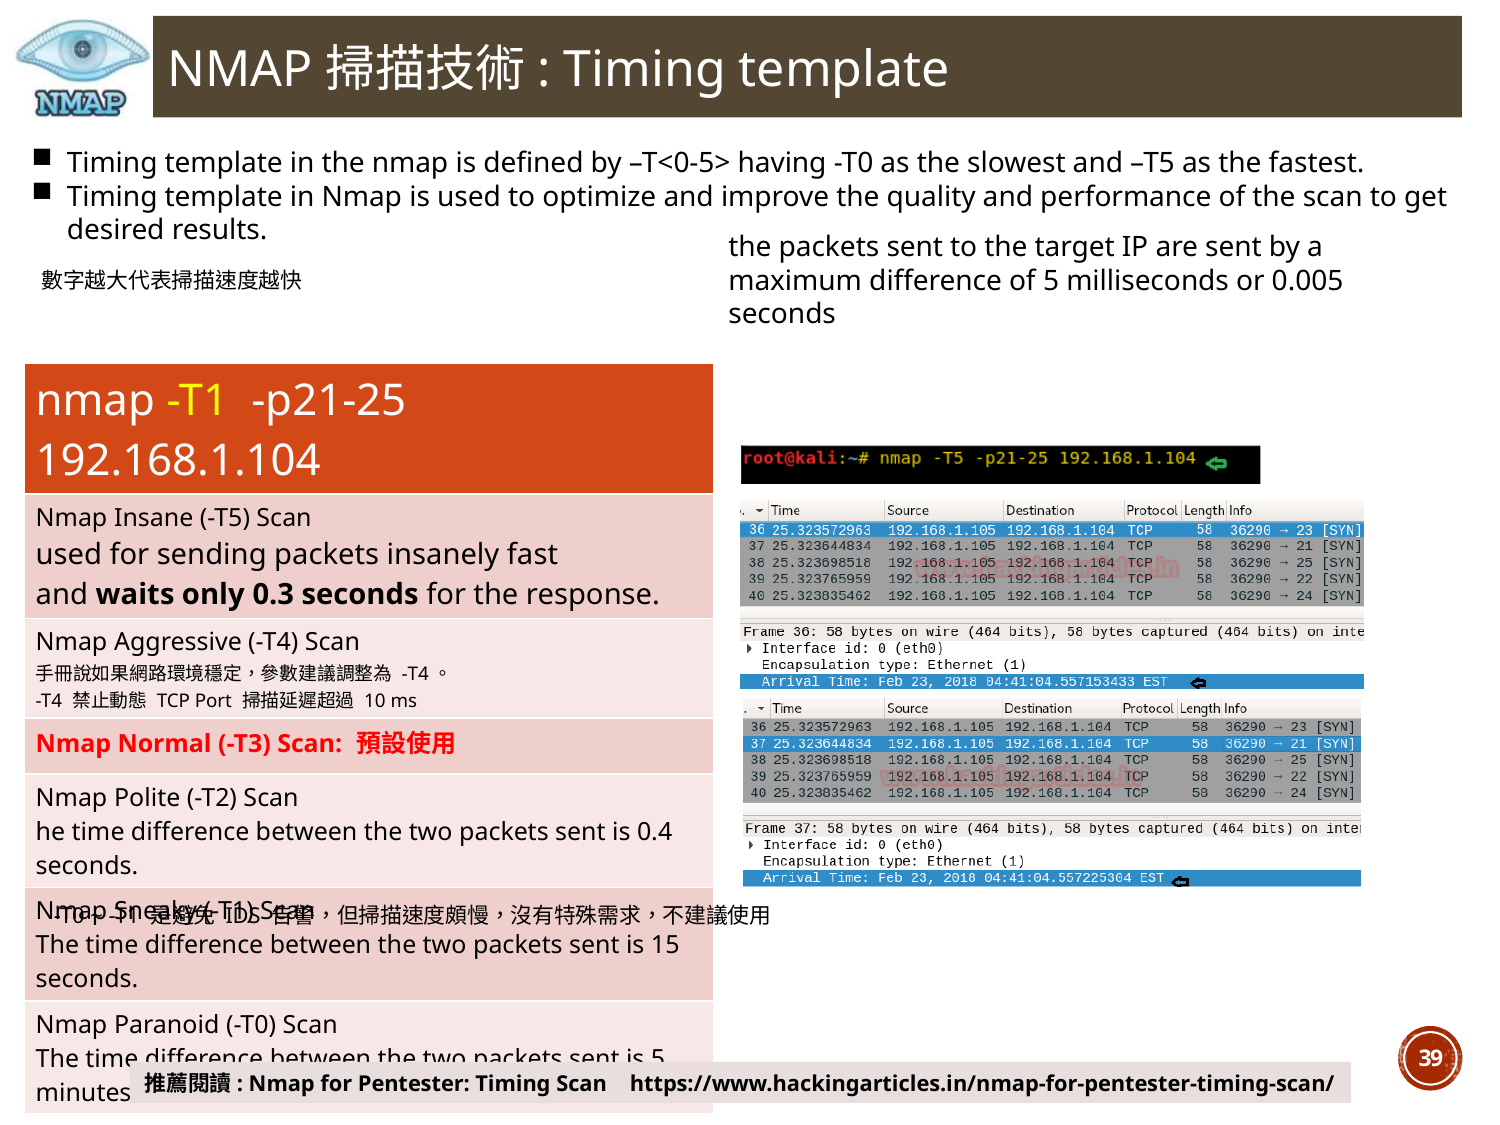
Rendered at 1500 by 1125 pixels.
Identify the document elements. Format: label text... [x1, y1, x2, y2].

text_box 數字越大代表掃描速度越快 [26, 258, 318, 300]
table_header nmap -T1 -p21-25 192.168.1.104 [25, 364, 713, 493]
text_box the packets sent to the target IP are sent by a maximum difference of 5 milliseconds or 0.005 seconds [713, 220, 1464, 337]
picture [740, 445, 1261, 484]
text_box Timing template in the nmap is defined by –T<0-5> having -T0 as the slowest and –T5 as the fastest. Timing template in Nmap is used to optimize and improve the quality and performance of the scan to get desired results. [16, 137, 1480, 253]
text_box 推薦閱讀: Nmap for Pentester: Timing Scan https://www.hackingarticles.in/nmap-for-pentester-timing-scan/ [129, 1061, 1352, 1103]
picture [743, 698, 1361, 887]
text_box NMAP掃描技術: Timing template [153, 15, 1463, 118]
slide_number 39 [1391, 1028, 1471, 1089]
table_cell Nmap Insane (-T5) Scan used for sending packets insanely fast and waits only 0.3 seconds for the response. [25, 495, 713, 618]
table_cell Nmap Normal (-T3) Scan: 預設使用 [25, 719, 713, 773]
table_cell Nmap Aggressive (-T4) Scan 手冊說如果網路環境穩定，參數建議調整為 -T4。 -T4 禁止動態 TCP Port 掃描延遲超過 10 ms [25, 619, 713, 717]
table_cell Nmap Polite (-T2) Scan he time difference between the two packets sent is 0.4 seconds. [25, 775, 713, 887]
picture [13, 14, 153, 119]
text_box -T0 ~ -T1 是避免 IDS 告警，但掃描速度頗慢，沒有特殊需求，不建議使用 [39, 894, 790, 935]
table_cell Nmap Paranoid (-T0) Scan The time difference between the two packets sent is 5 minutes [25, 1002, 713, 1113]
picture [740, 500, 1364, 689]
table_cell Nmap Sneaky (-T1) Scan The time difference between the two packets sent is 15 seconds. [25, 888, 713, 1000]
